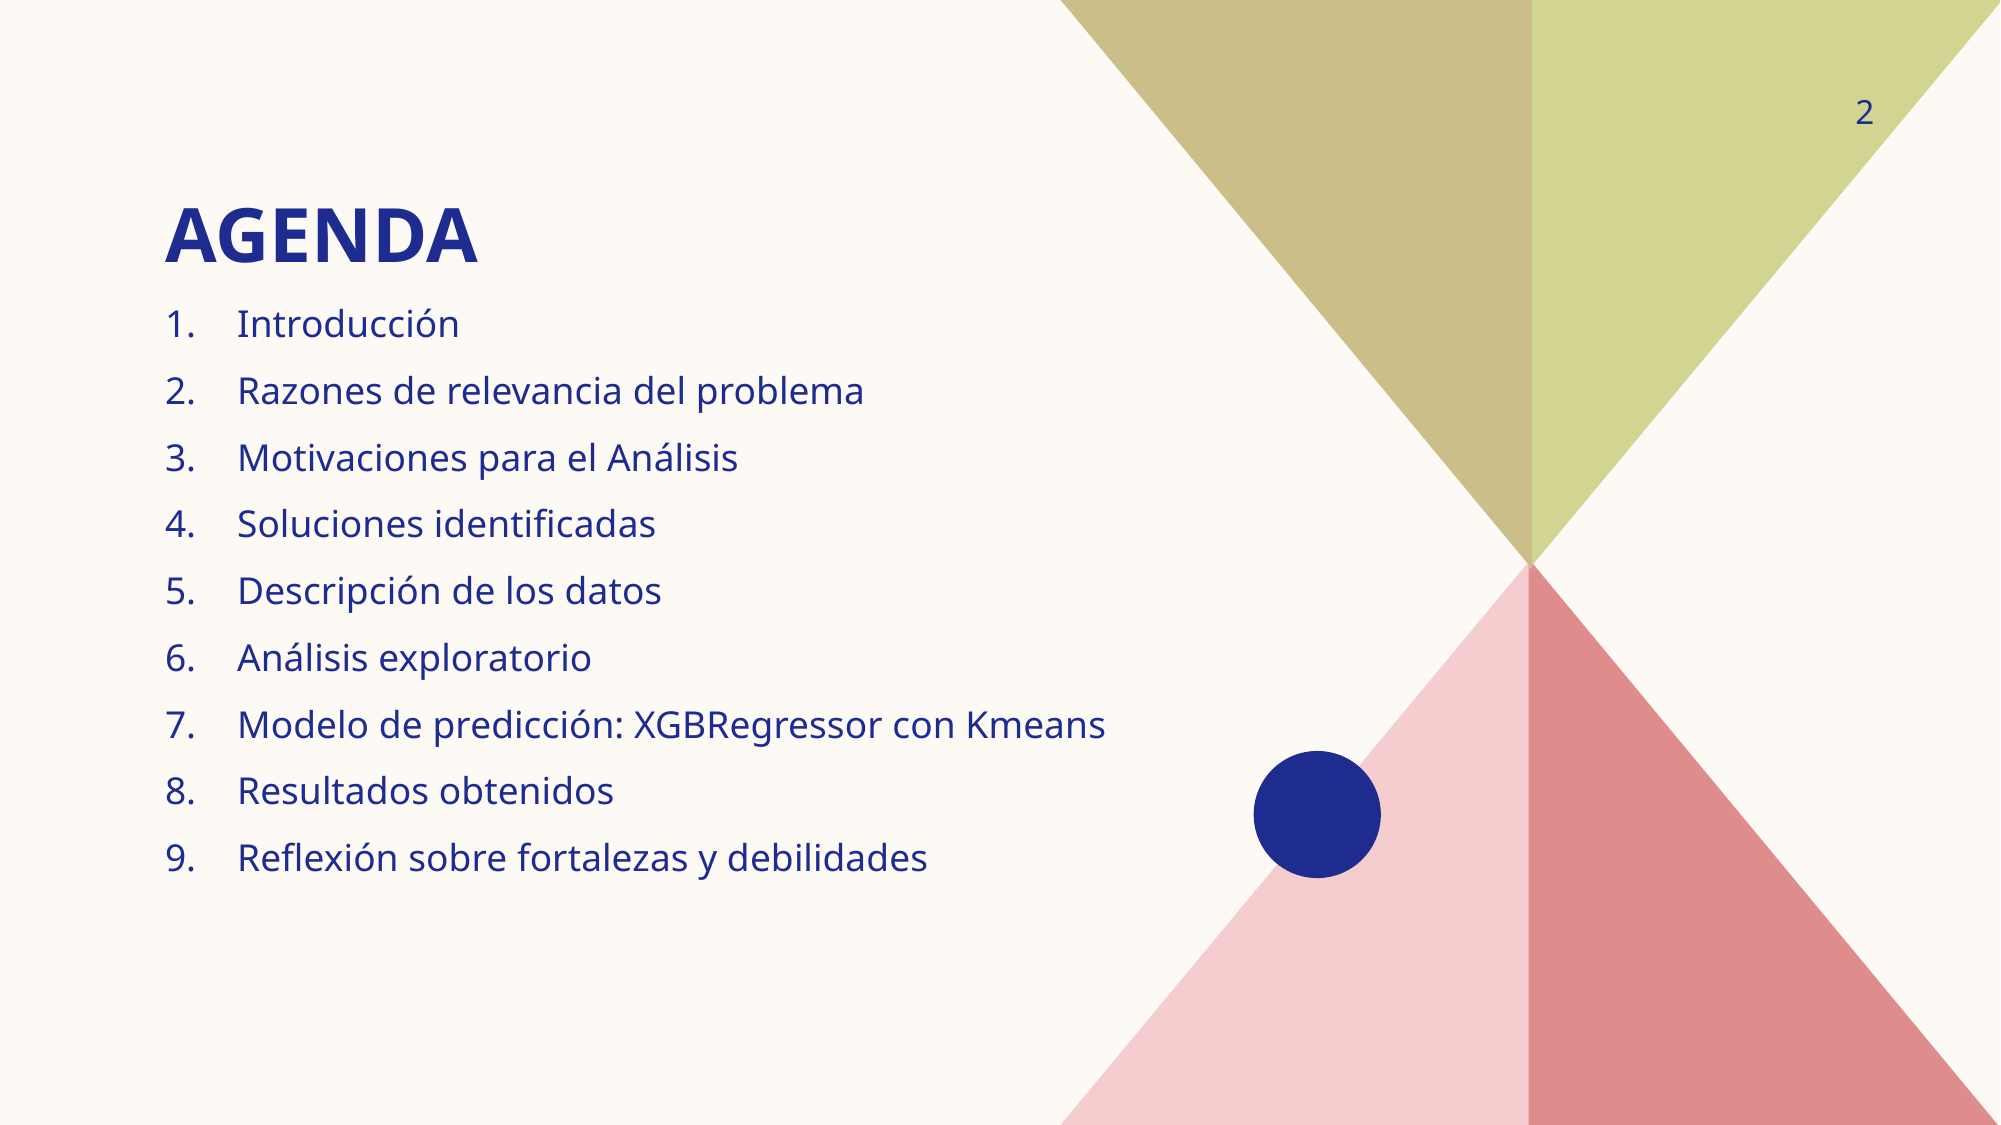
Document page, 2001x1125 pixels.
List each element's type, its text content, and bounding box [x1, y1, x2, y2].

list Introducción Razones de relevancia del problema Motivaciones para el Análisis Soluciones identificadas Descripción de los datos Análisis exploratorio Modelo de predicción: XGBRegressor con Kmeans Resultados obtenidos Reflexión sobre fortalezas y debilidades [150, 277, 1230, 886]
slide_number 2 [1699, 75, 1875, 153]
title agenda [150, 26, 1230, 277]
